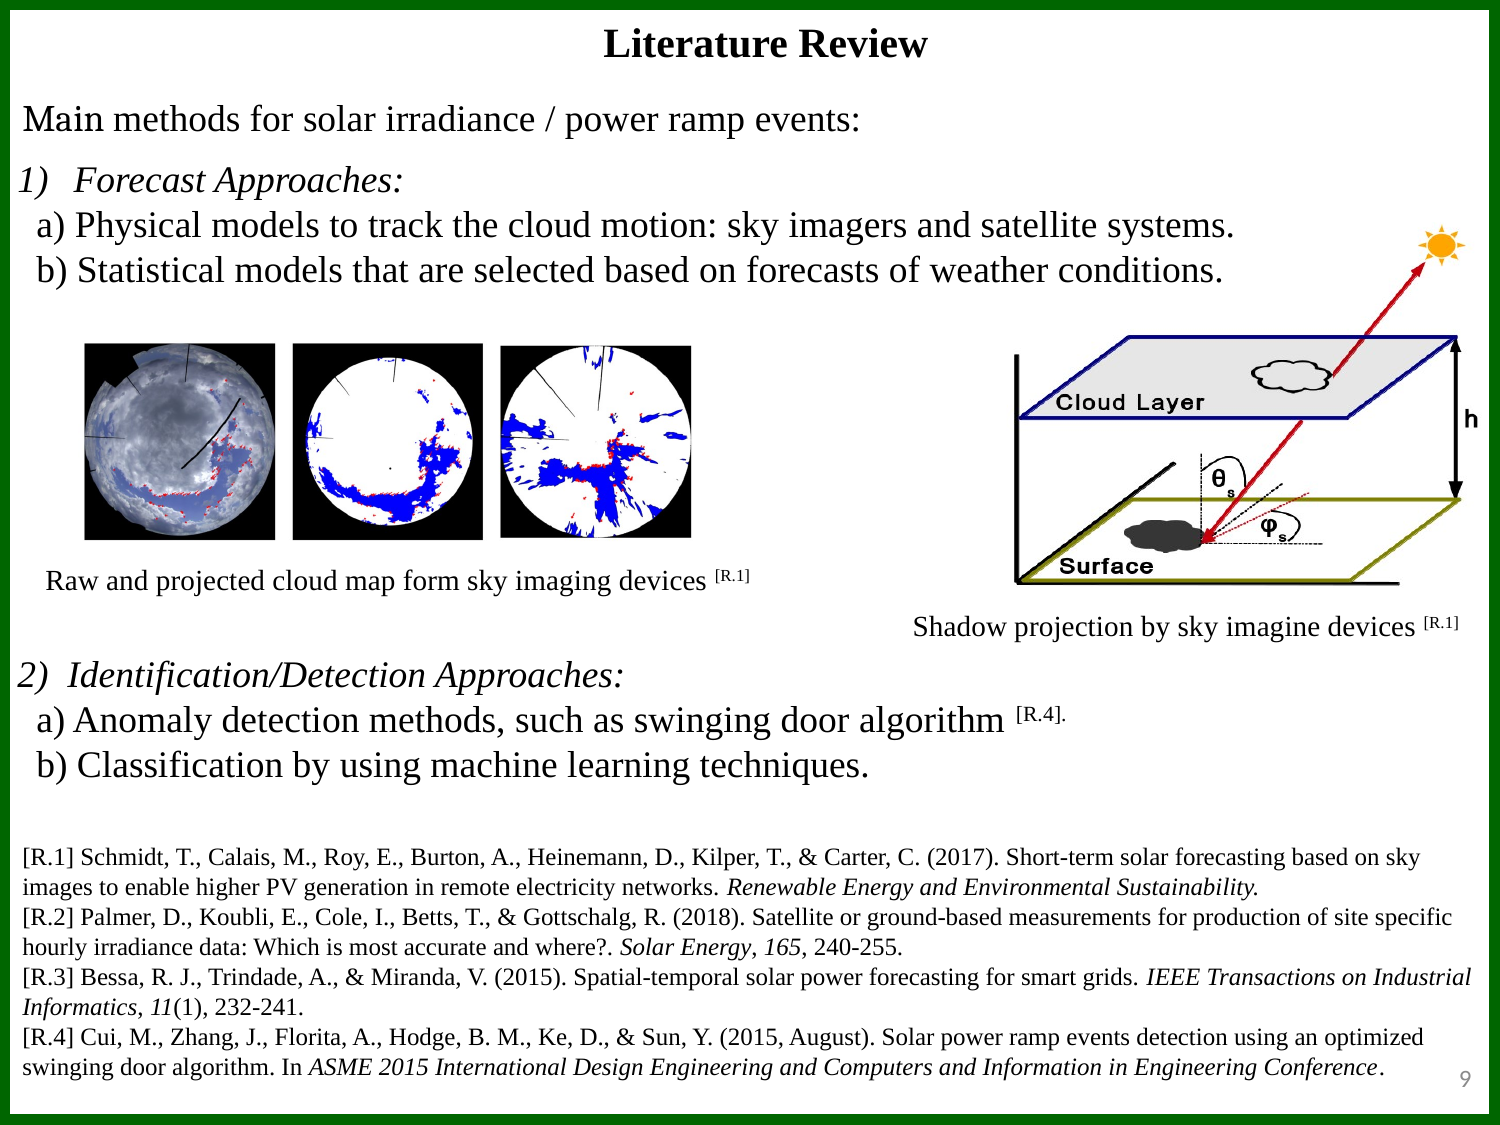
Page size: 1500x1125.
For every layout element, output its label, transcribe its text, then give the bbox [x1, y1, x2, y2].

text_box Shadow projection by sky imagine devices [R.1] [897, 600, 1500, 650]
text_box Forecast Approaches: a) Physical models to track the cloud motion: sky imagers and satellite systems. b) Statistical models that are selected based on forecasts of weather conditions. 2) Identification/Detection Approaches: a) Anomaly detection methods, such as swinging door algorithm [R.4]. b) Classification by using machine learning techniques. [2, 147, 1476, 793]
text_box Raw and projected cloud map form sky imaging devices [R.1] [29, 551, 771, 604]
picture [78, 332, 697, 551]
text_box Literature Review [588, 8, 944, 74]
text_box [0, 0, 1500, 1125]
picture [1006, 222, 1483, 588]
